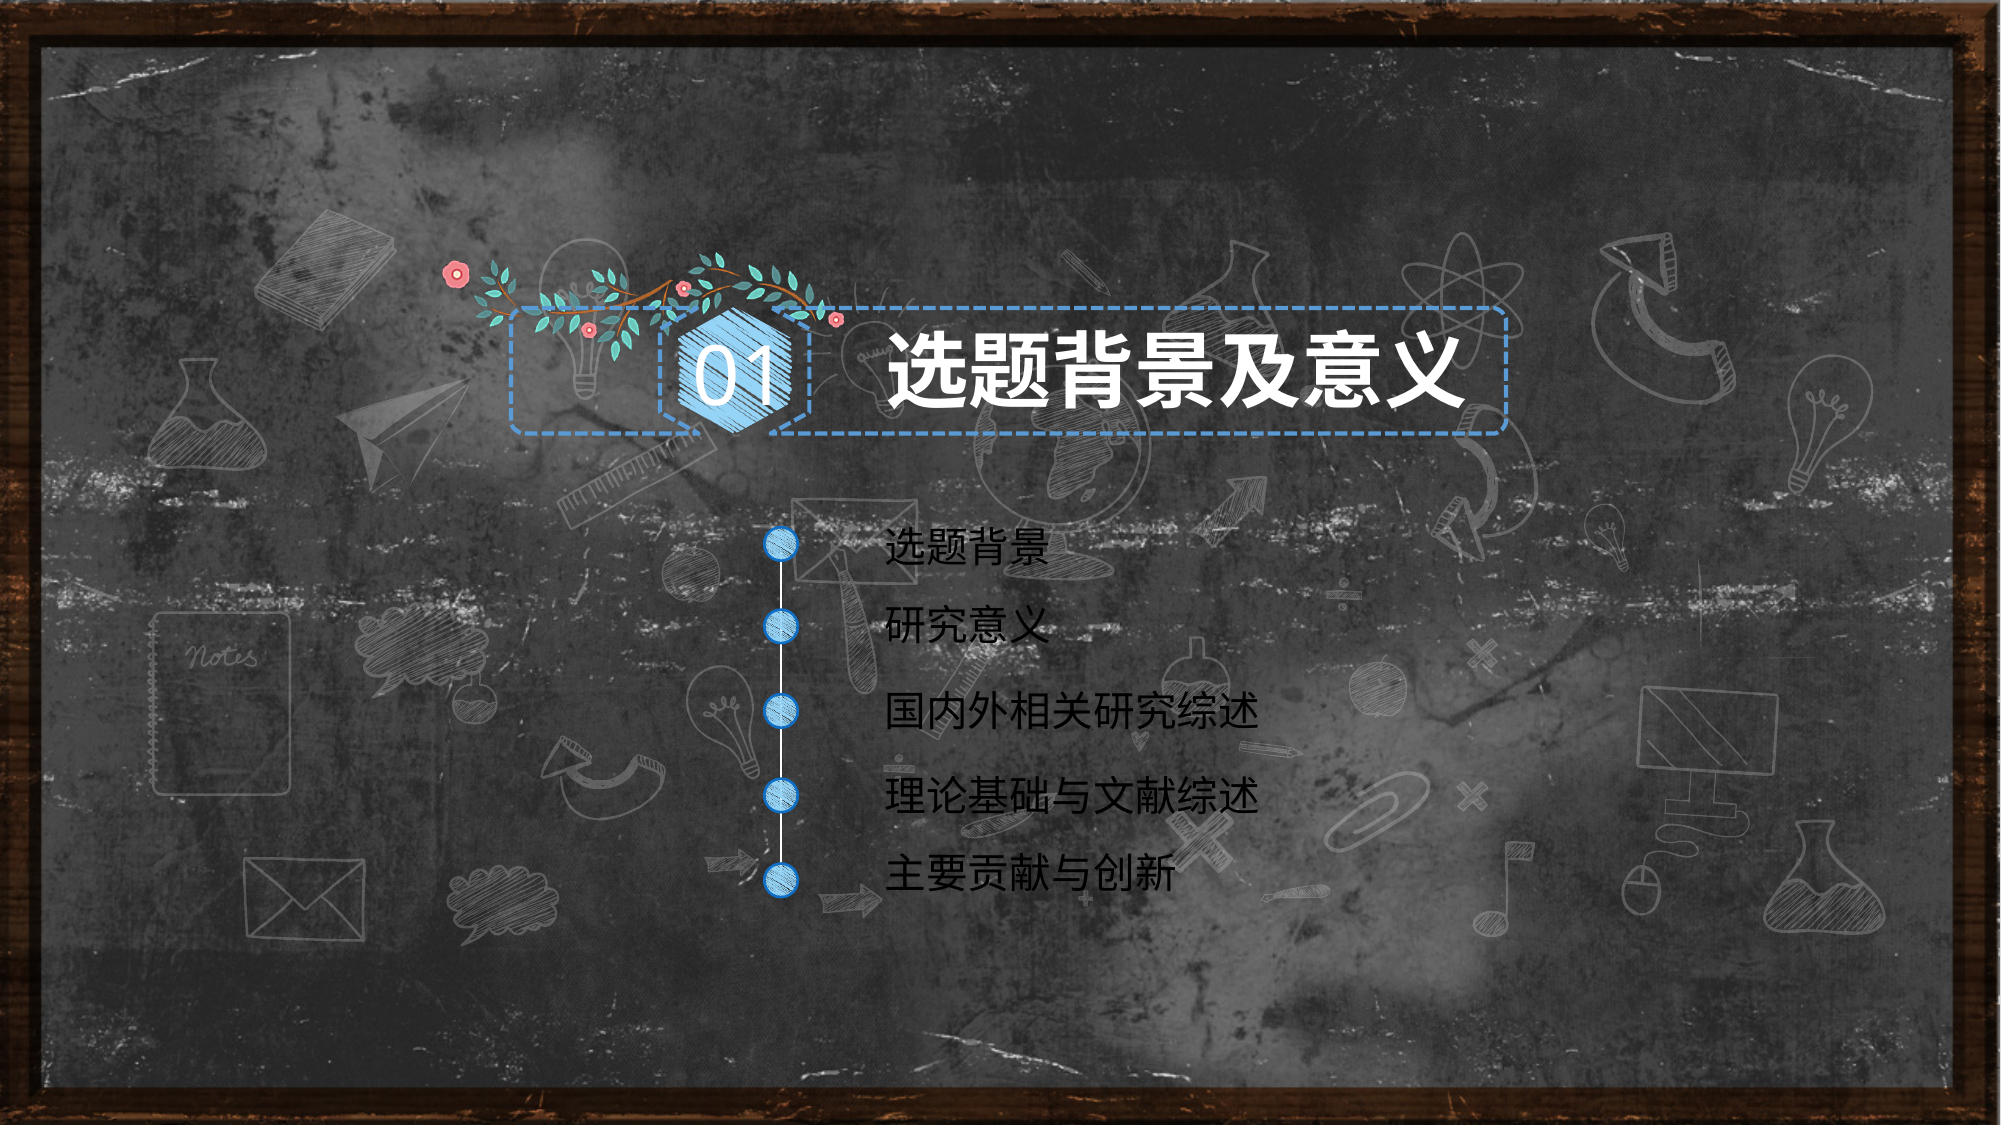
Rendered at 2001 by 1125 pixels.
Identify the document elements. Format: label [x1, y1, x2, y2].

text_box [143, 209, 1888, 947]
text_box [510, 306, 1506, 531]
text_box [764, 531, 798, 898]
picture [0, 0, 2001, 1125]
